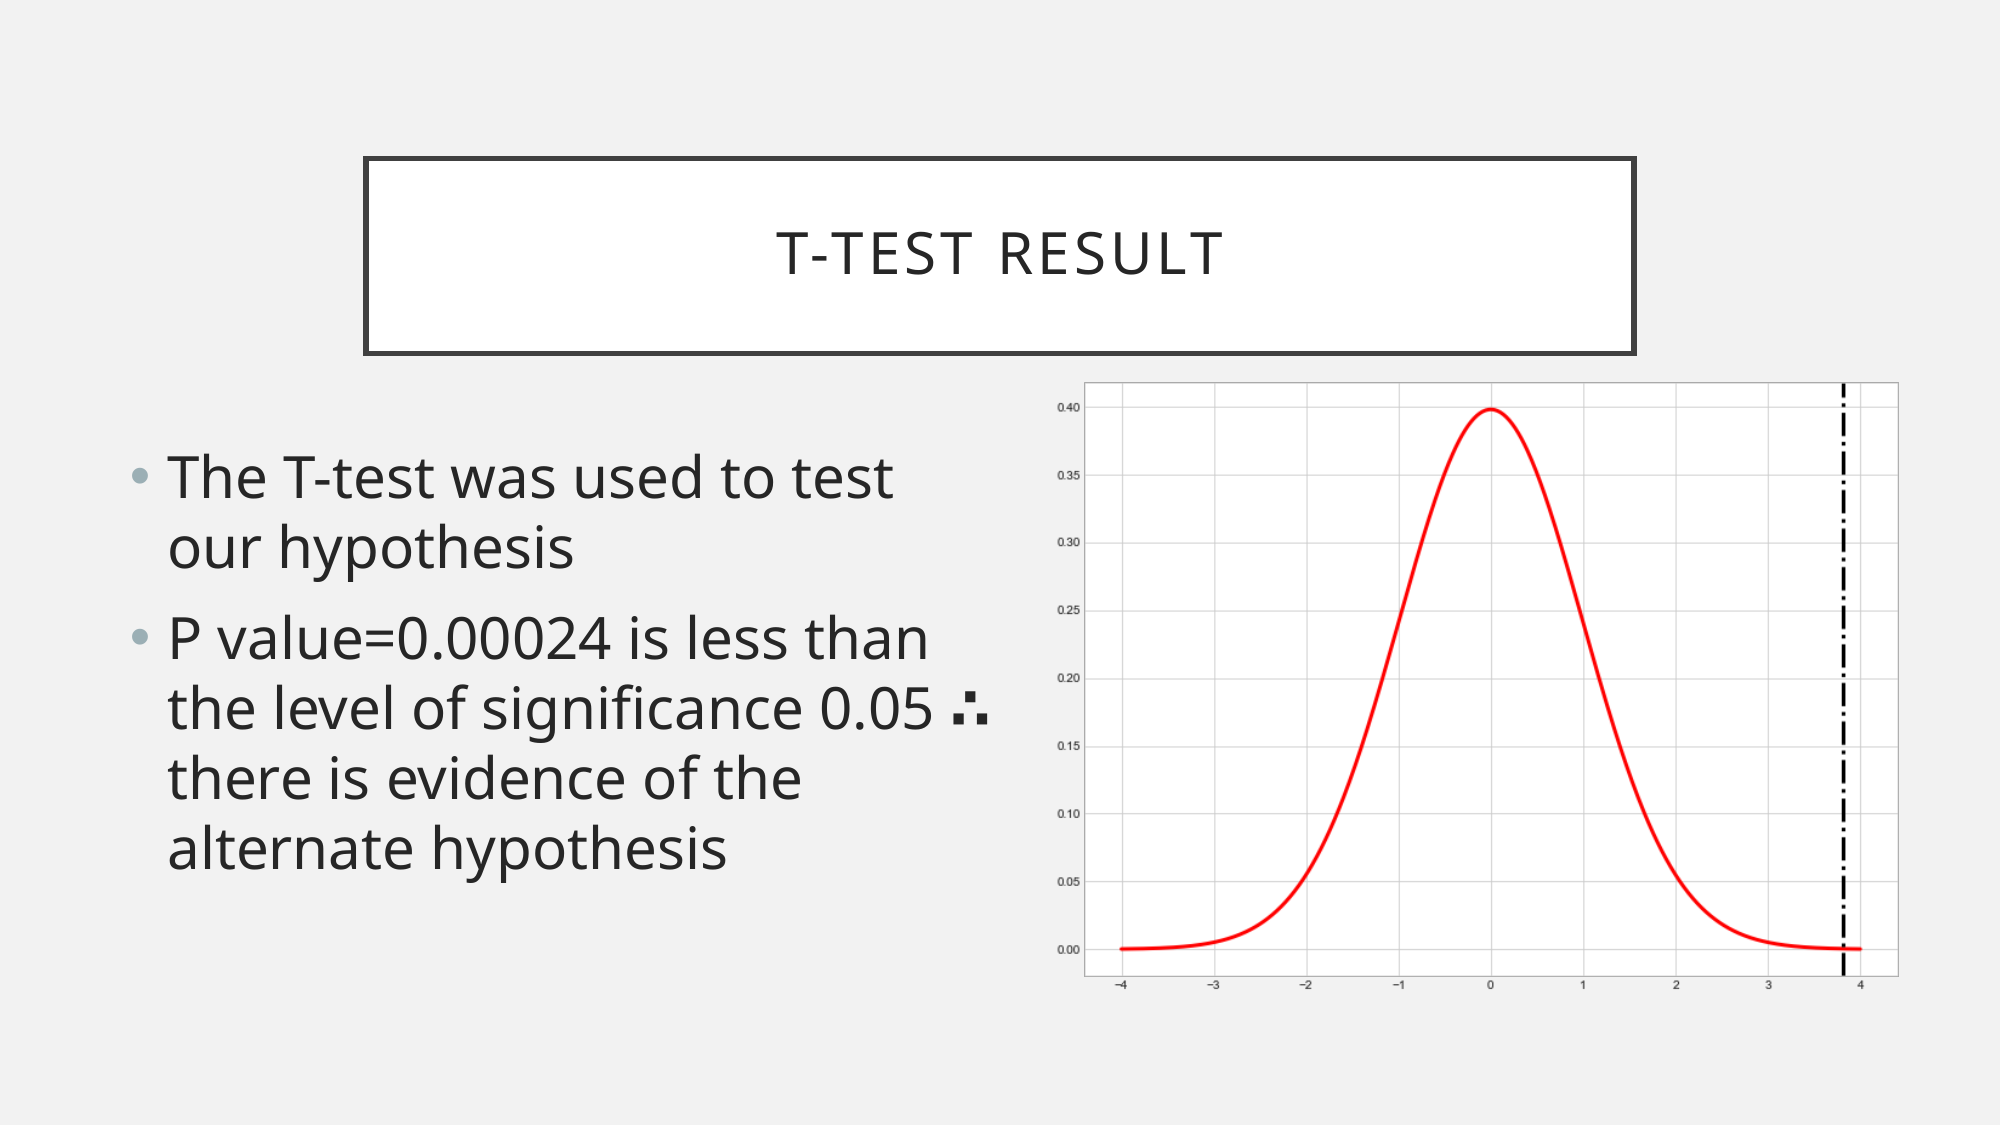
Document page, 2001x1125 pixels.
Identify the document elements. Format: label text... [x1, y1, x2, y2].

picture [1048, 374, 1905, 1000]
title T-Test result [363, 156, 1637, 356]
list The T-test was used to test our hypothesis P value=0.00024 is less than the level of significance 0.05 ∴ there is evidence of the alternate hypothesis [114, 432, 1013, 942]
